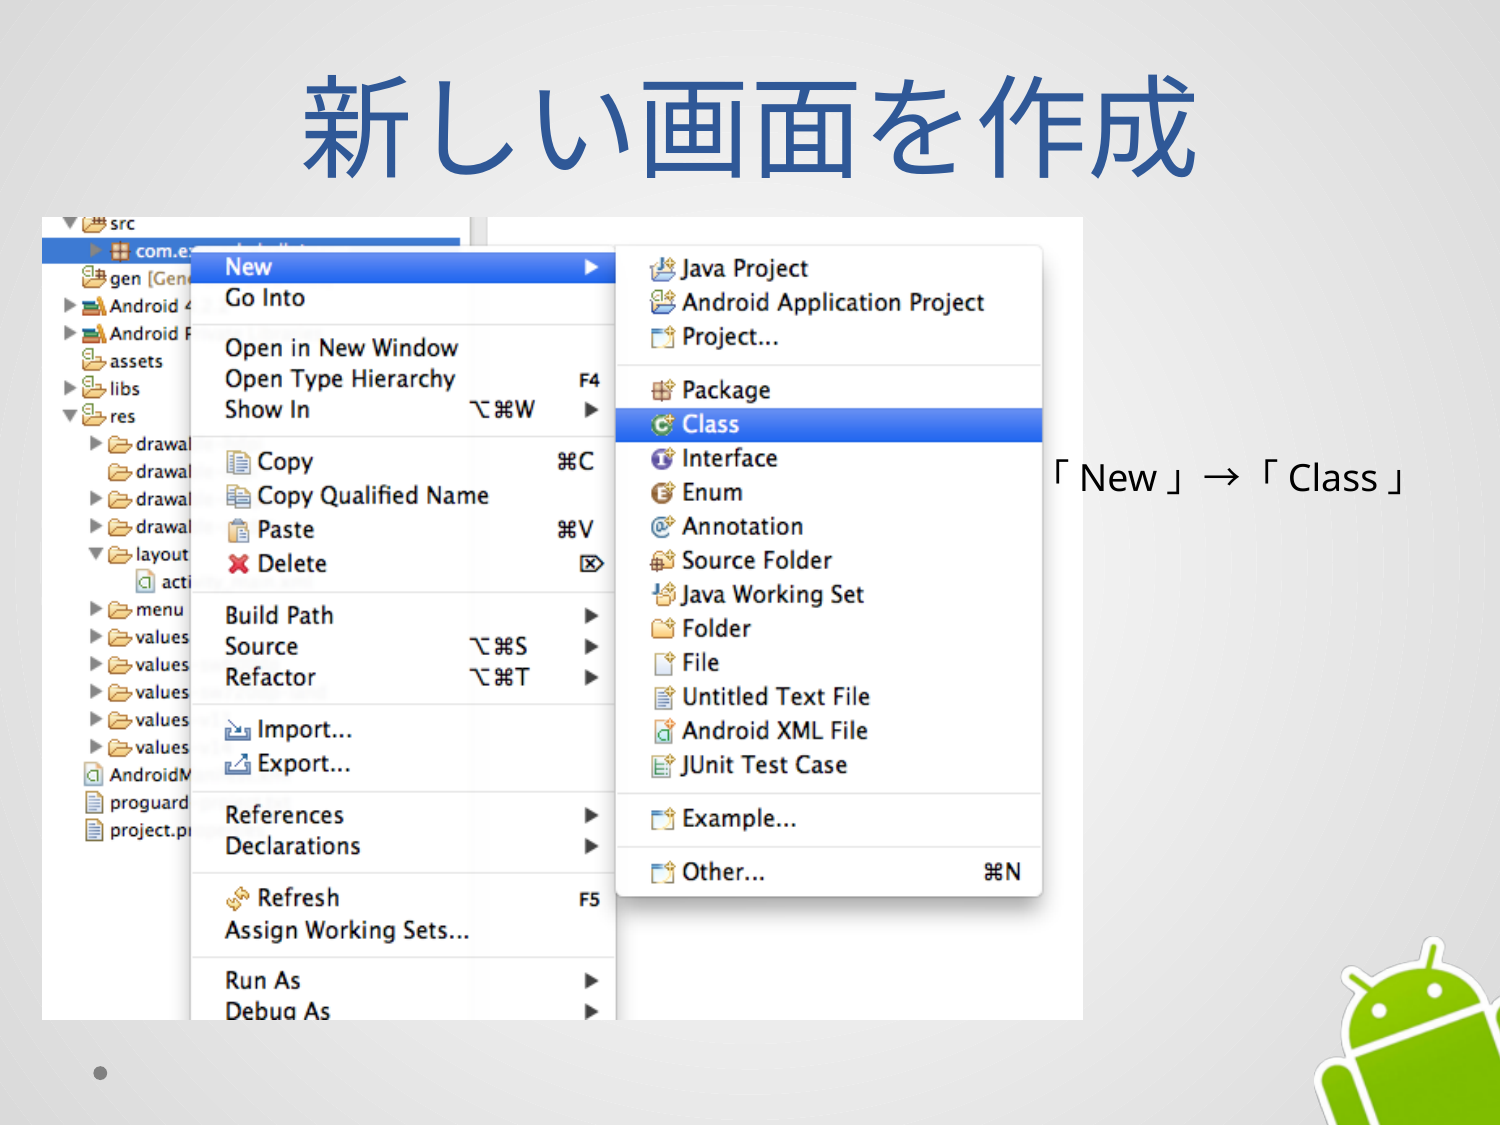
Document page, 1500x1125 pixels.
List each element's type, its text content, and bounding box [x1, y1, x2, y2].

title 新しい画面を作成 [75, 0, 1425, 263]
picture [42, 217, 1083, 1020]
text_box 「New」→「Class」 [1088, 446, 1440, 507]
